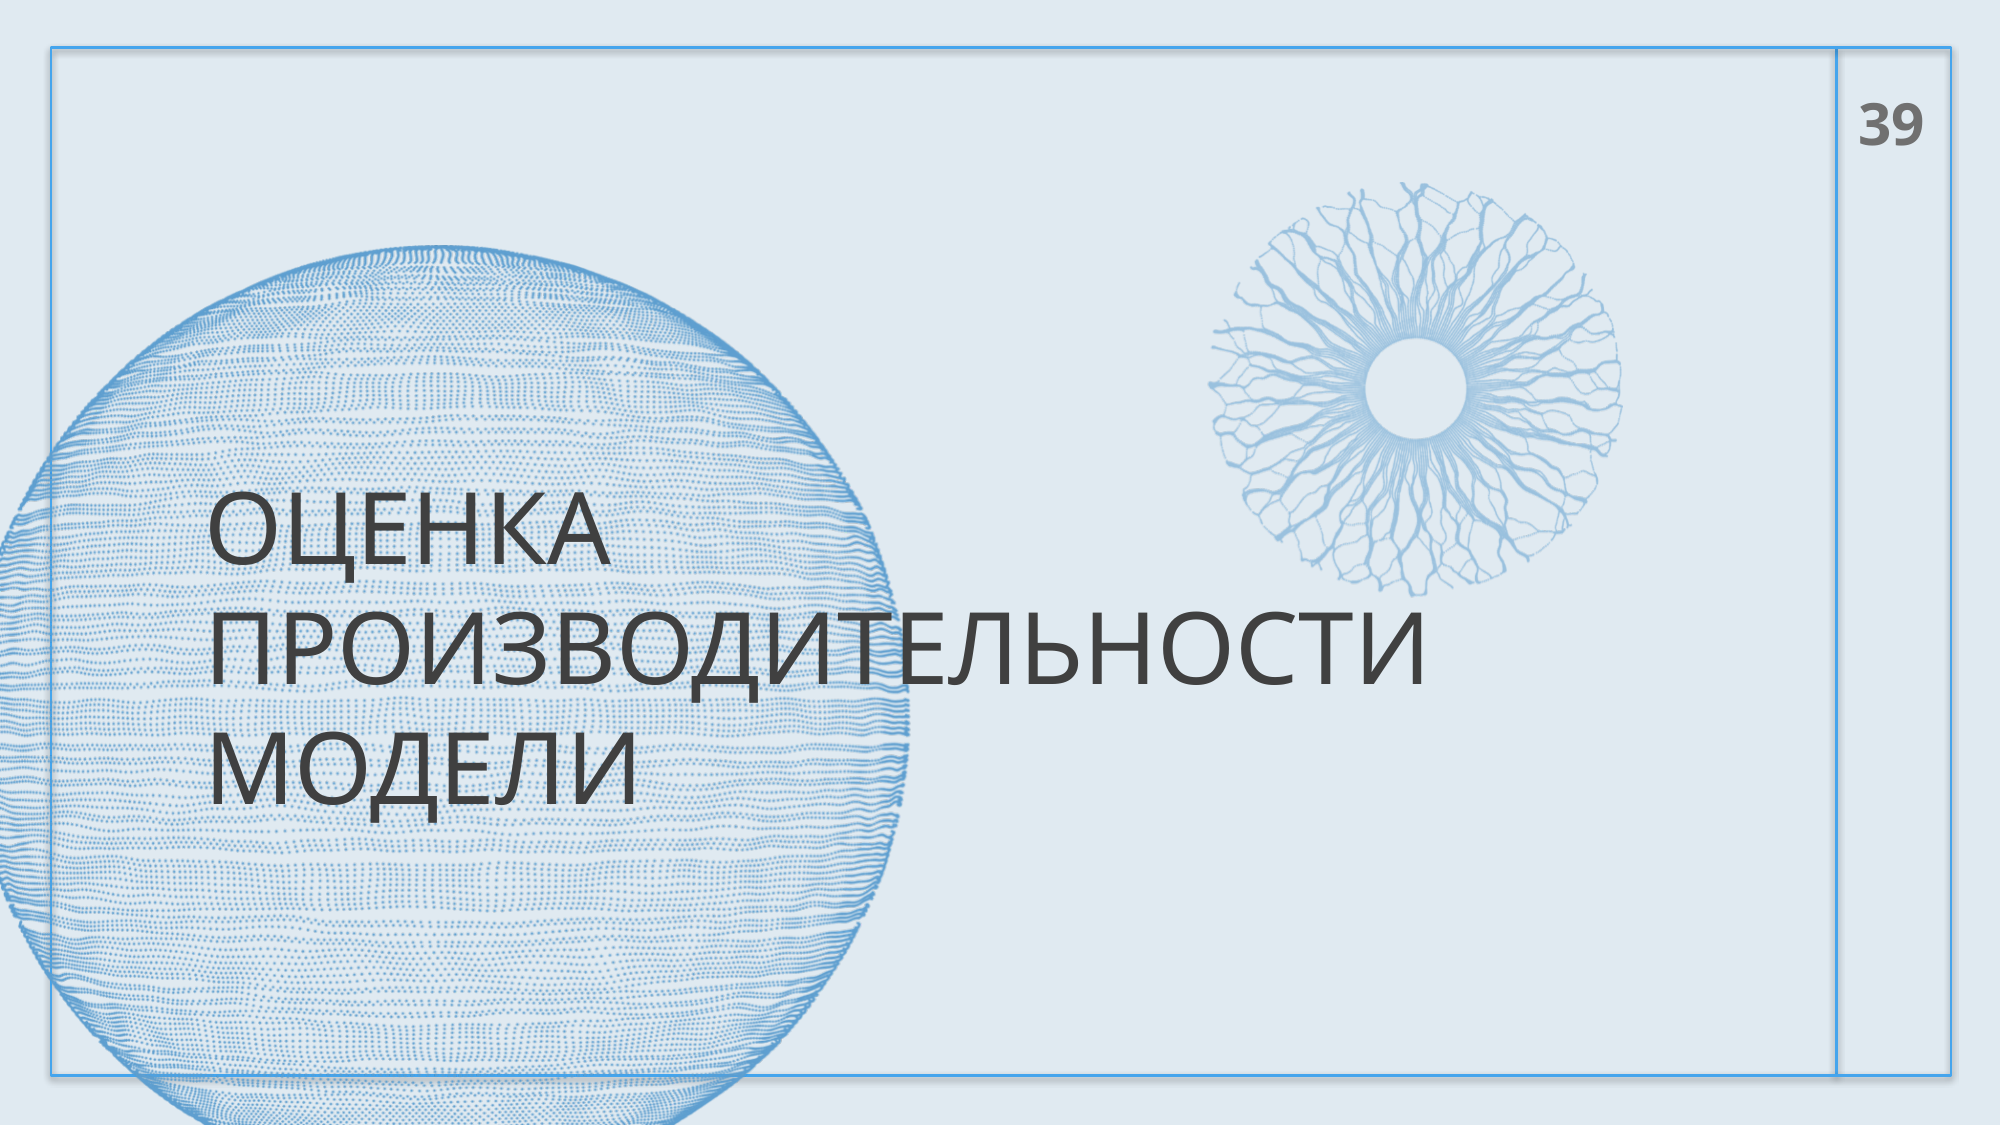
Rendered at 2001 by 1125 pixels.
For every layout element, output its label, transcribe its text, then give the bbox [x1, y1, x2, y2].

title Оценка производительности модели [189, 147, 1638, 833]
slide_number 39 [1822, 48, 1961, 175]
picture [0, 182, 1623, 1125]
